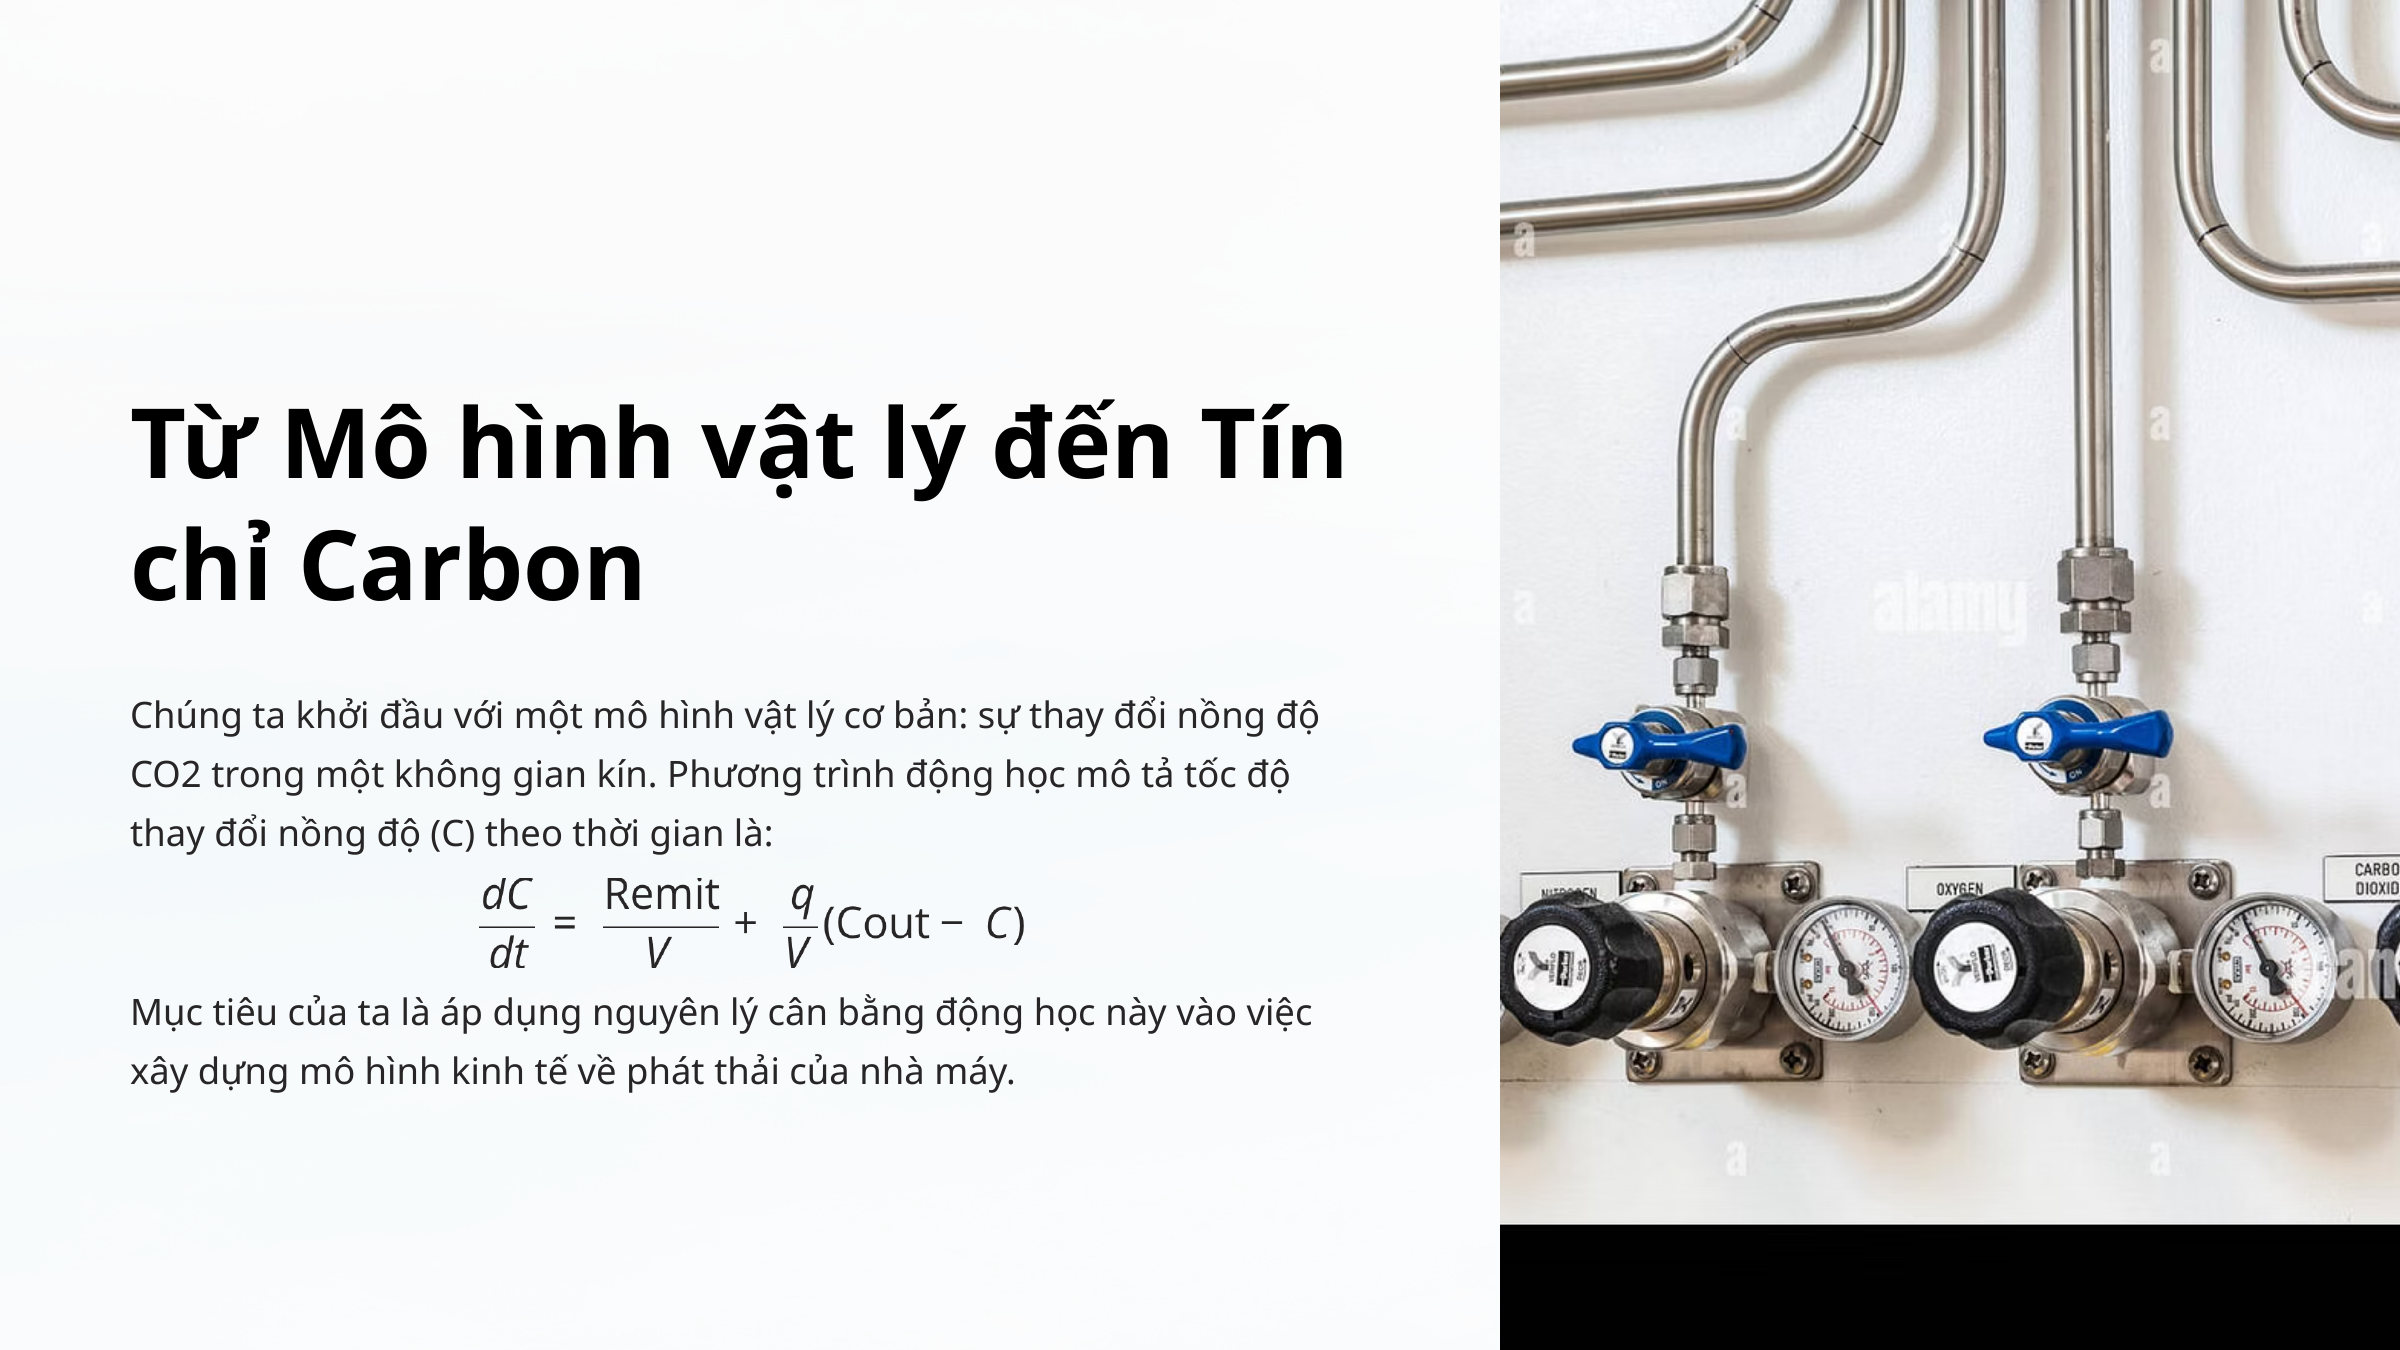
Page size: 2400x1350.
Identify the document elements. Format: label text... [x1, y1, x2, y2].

picture [130, 878, 1370, 968]
picture [1499, 0, 2400, 1350]
text_box Từ Mô hình vật lý đến Tín chỉ Carbon [130, 376, 1370, 621]
text_box Chúng ta khởi đầu với một mô hình vật lý cơ bản: sự thay đổi nồng độ CO2 trong một không gian kín. Phương trình động học mô tả tốc độ thay đổi nồng độ (C) theo thời gian là: Mục tiêu của ta là áp dụng nguyên lý cân bằng động học này vào việc xây dựng mô hình kinh tế về phát thải của nhà máy. [130, 676, 1370, 878]
text_box Chúng ta khởi đầu với một mô hình vật lý cơ bản: sự thay đổi nồng độ CO2 trong một không gian kín. Phương trình động học mô tả tốc độ thay đổi nồng độ (C) theo thời gian là: Mục tiêu của ta là áp dụng nguyên lý cân bằng động học này vào việc xây dựng mô hình kinh tế về phát thải của nhà máy. [130, 968, 1370, 974]
